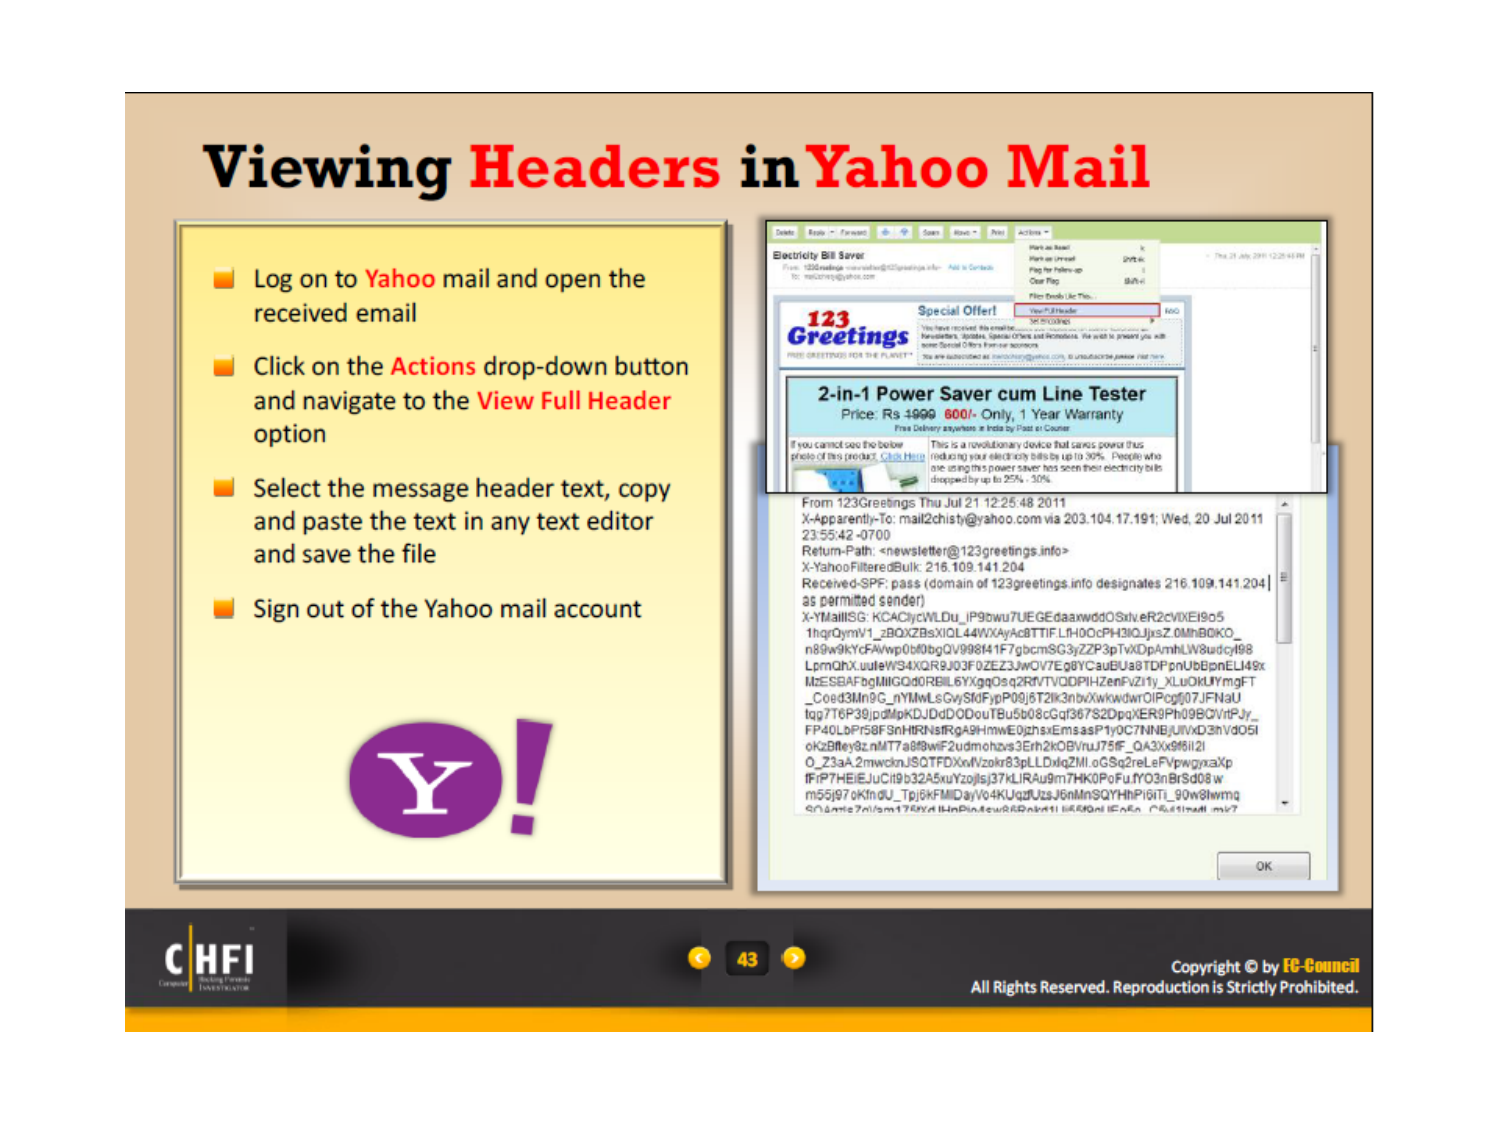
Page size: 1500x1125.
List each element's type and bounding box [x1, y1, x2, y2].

picture [124, 92, 1376, 1033]
